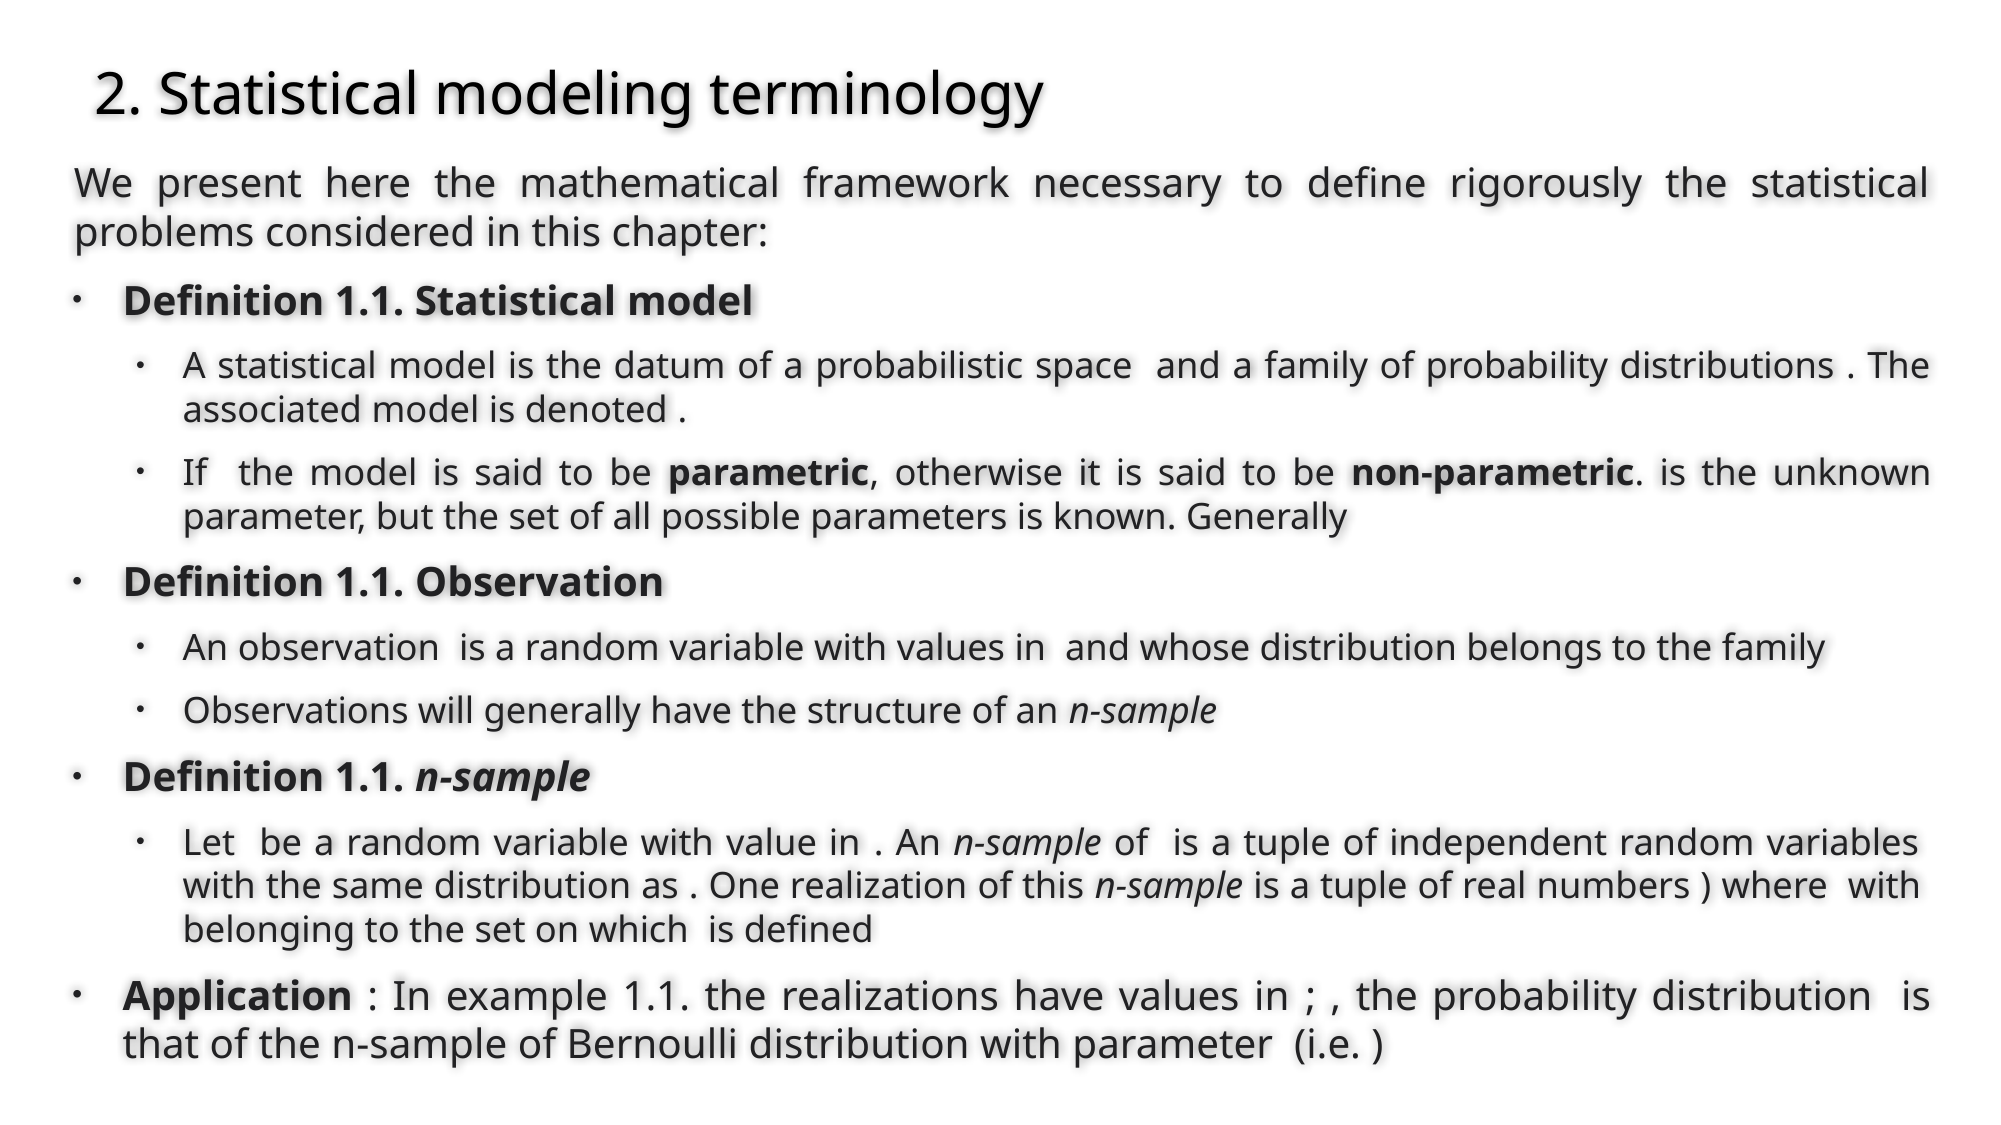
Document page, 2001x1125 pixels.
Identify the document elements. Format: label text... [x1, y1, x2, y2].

title 2. Statistical modeling terminology [79, 33, 1778, 150]
